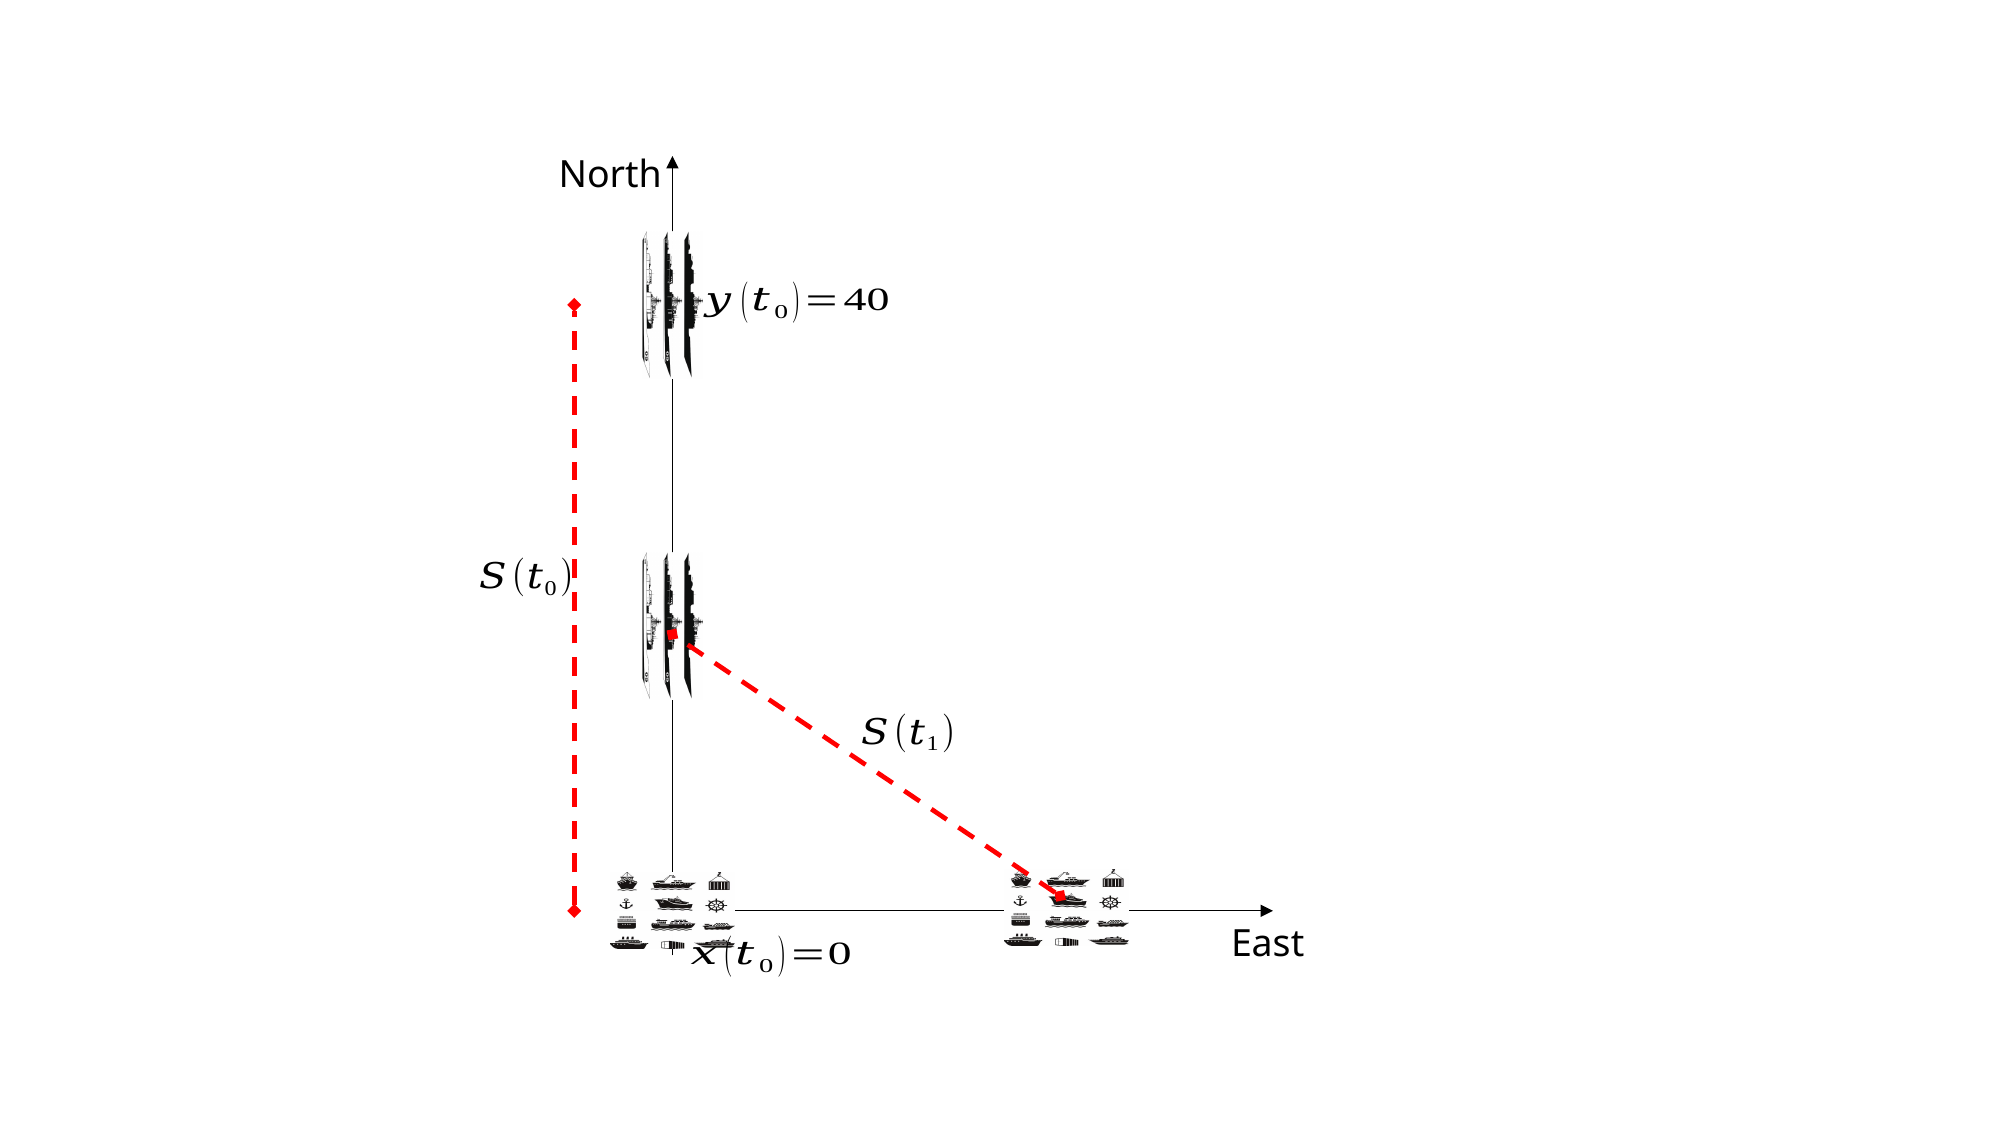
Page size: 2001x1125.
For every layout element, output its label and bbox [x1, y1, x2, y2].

text_box [479, 150, 1301, 1033]
